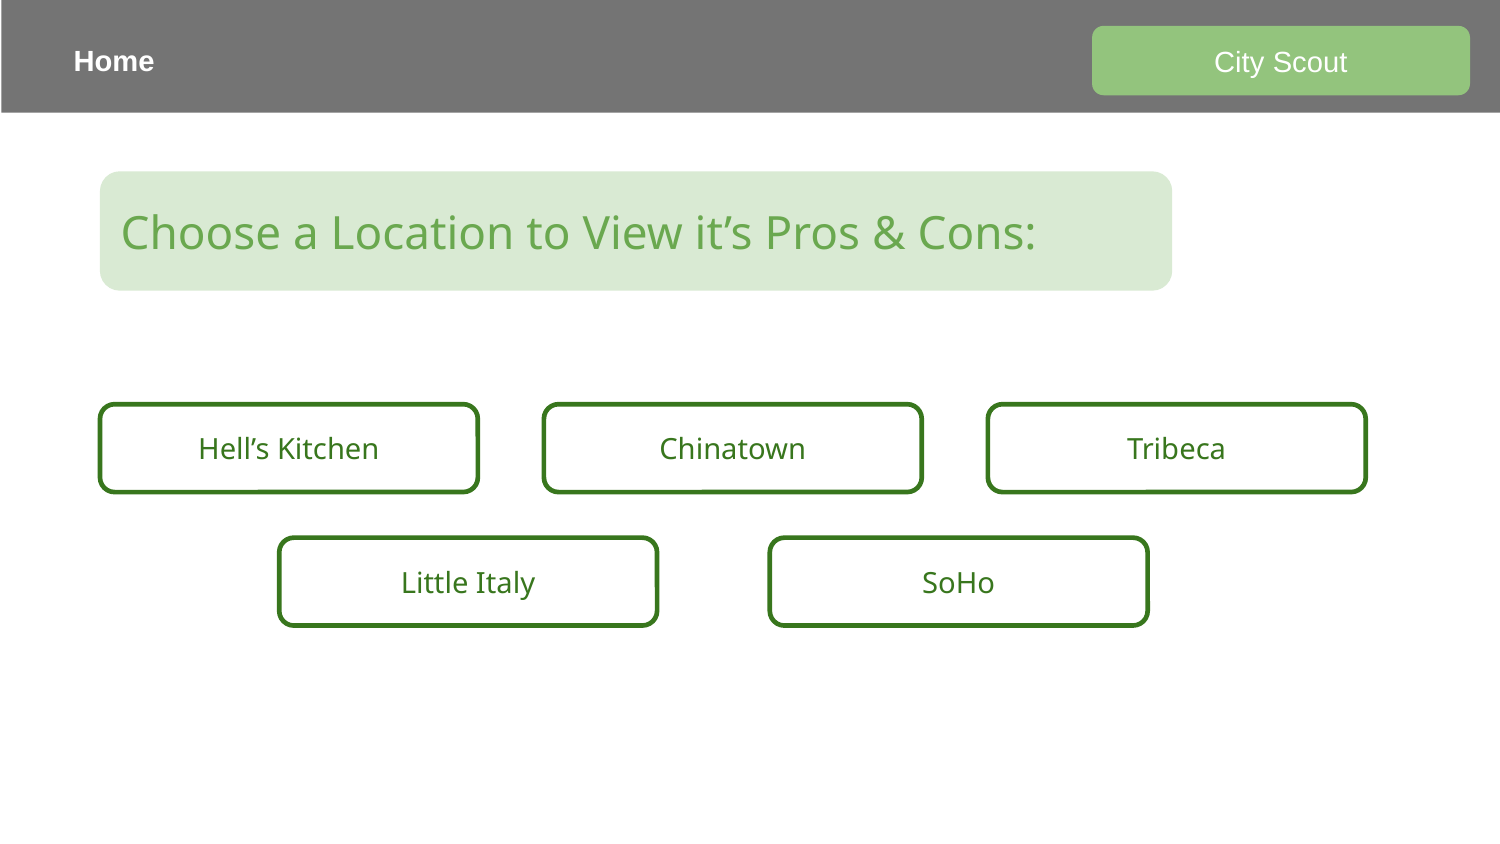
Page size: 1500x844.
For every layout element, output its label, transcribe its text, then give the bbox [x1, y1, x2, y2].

text_box Hell’s Kitchen [99, 404, 478, 493]
text_box Home [58, 27, 179, 93]
text_box Little Italy [279, 537, 658, 626]
text_box SoHo [769, 537, 1148, 626]
text_box City Scout [1092, 25, 1471, 96]
text_box [1, 0, 1500, 113]
text_box Tribeca [987, 404, 1366, 493]
text_box Chinatown [543, 404, 922, 493]
text_box Choose a Location to View it’s Pros & Cons: [99, 171, 1173, 291]
